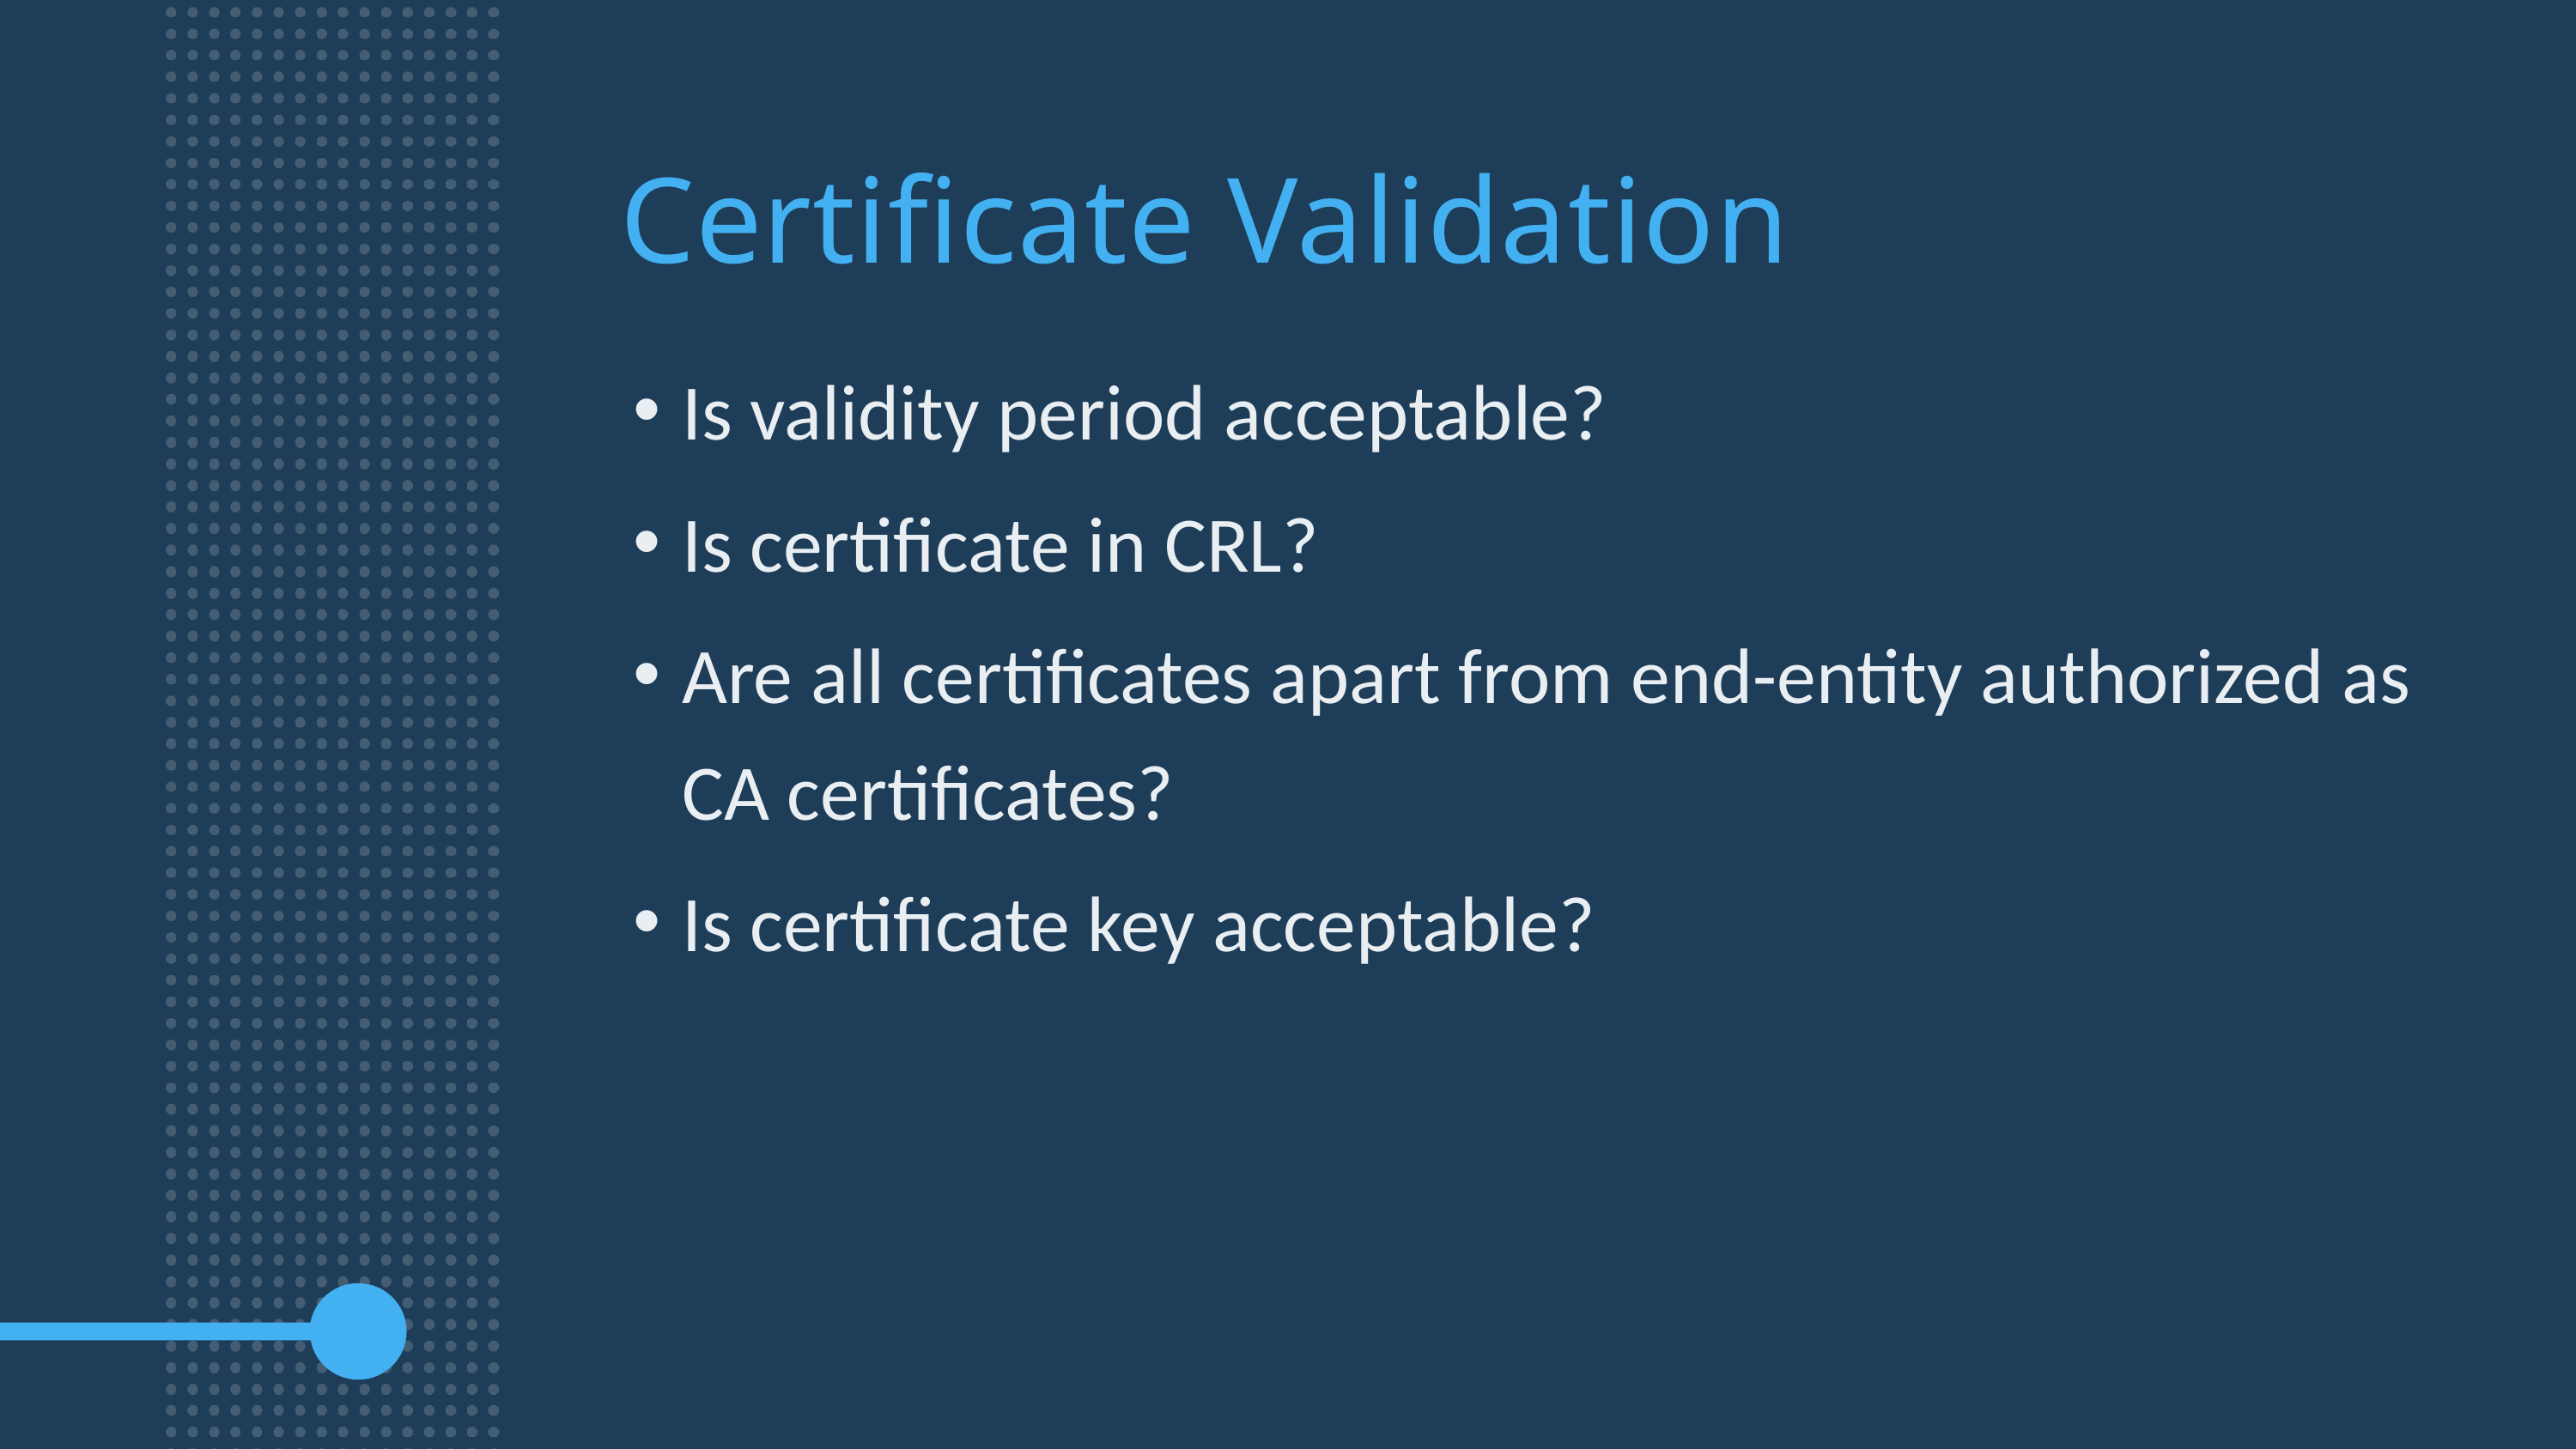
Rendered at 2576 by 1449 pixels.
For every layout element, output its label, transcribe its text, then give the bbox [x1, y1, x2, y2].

picture [161, 0, 507, 1449]
text_box Certificate Validation [620, 137, 2372, 288]
text_box Is validity period acceptable? Is certificate in CRL? Are all certificates apart from end-entity authorized as CA certificates? Is certificate key acceptable? [621, 332, 2435, 974]
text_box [0, 1271, 407, 1392]
